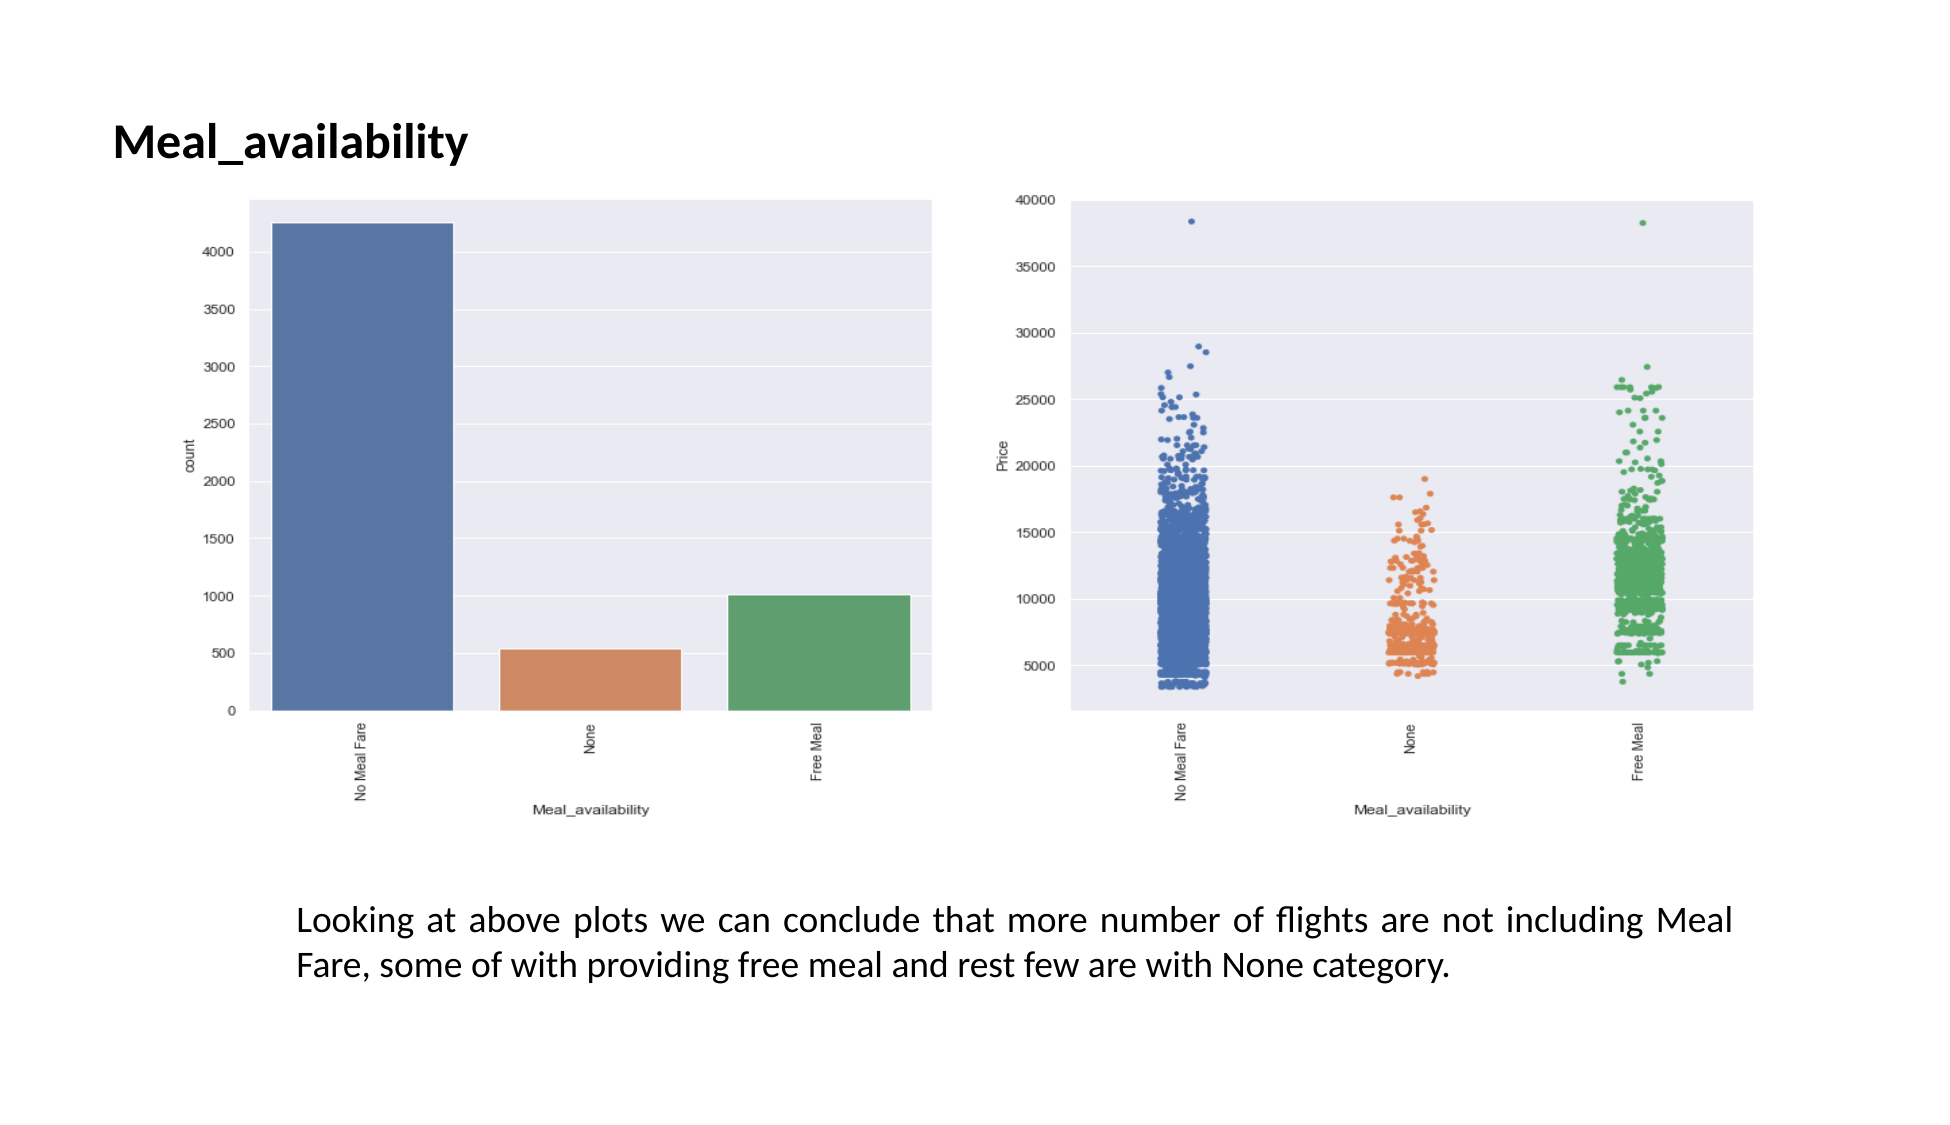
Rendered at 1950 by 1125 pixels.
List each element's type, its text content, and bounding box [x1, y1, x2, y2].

list Looking at above plots we can conclude that more number of flights are not including Meal Fare, some of with providing free meal and rest few are with None category. [225, 887, 1750, 1068]
title Meal_availability [97, 45, 1853, 233]
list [174, 187, 1763, 826]
